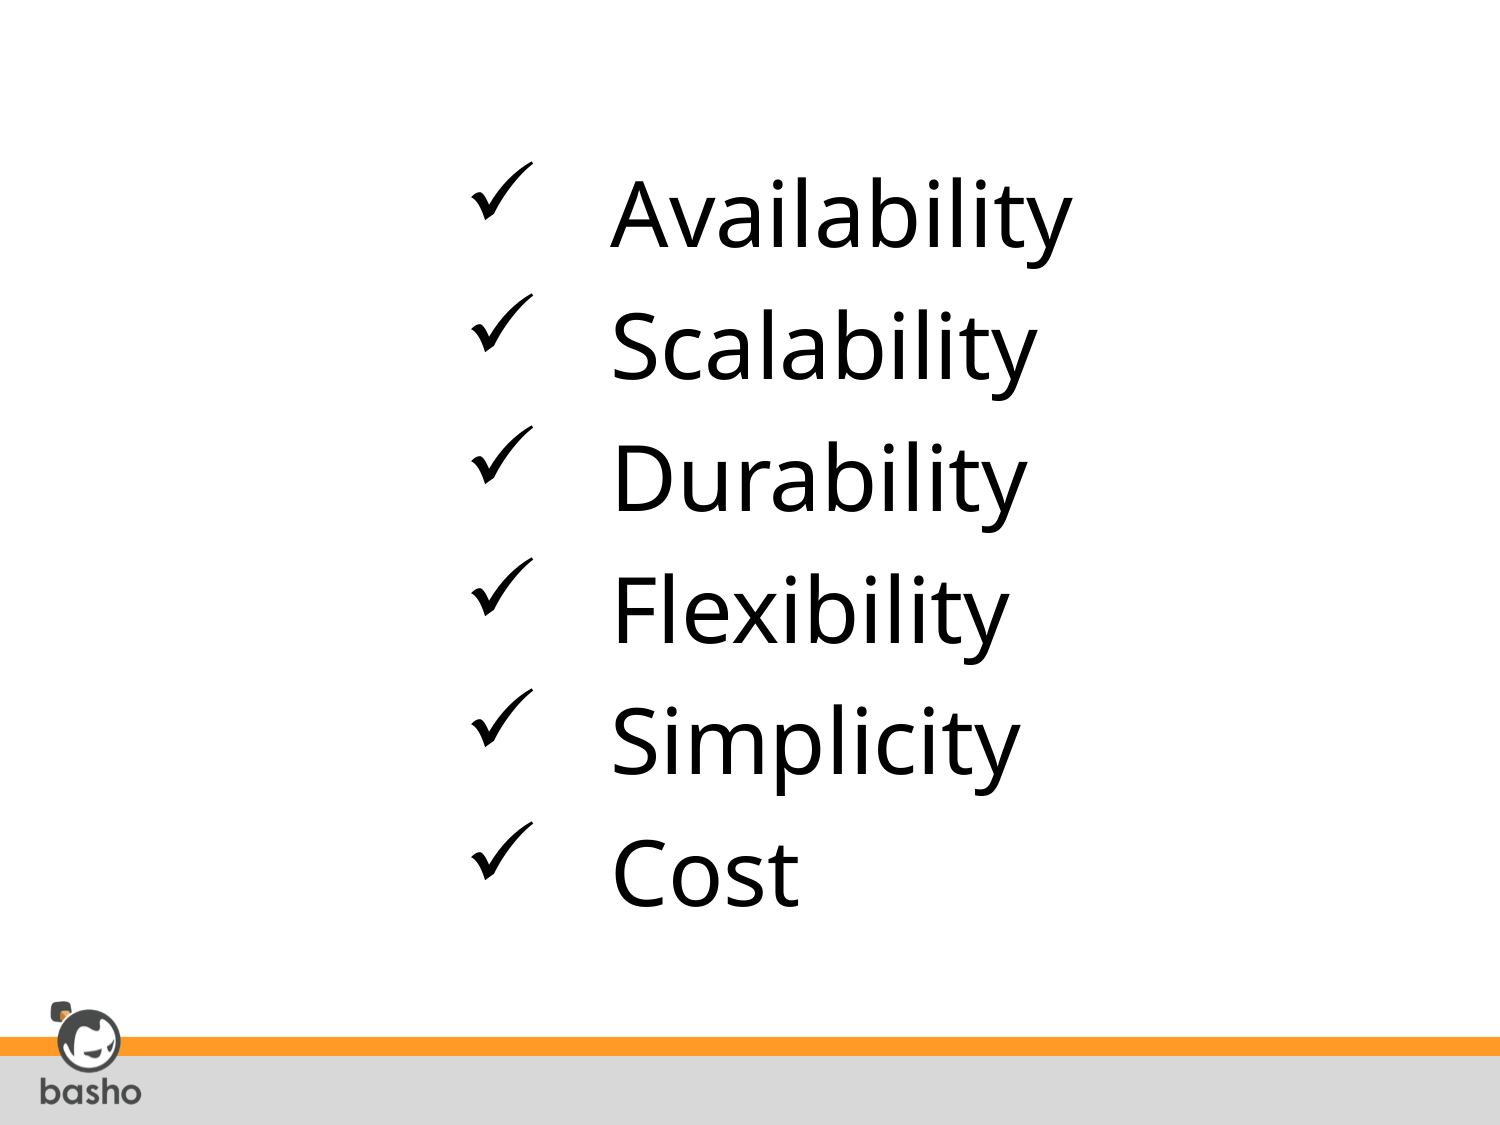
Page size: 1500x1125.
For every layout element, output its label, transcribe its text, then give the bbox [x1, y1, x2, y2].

text_box Availability Scalability Durability Flexibility Simplicity Cost [450, 126, 1325, 933]
picture [38, 1001, 144, 1115]
